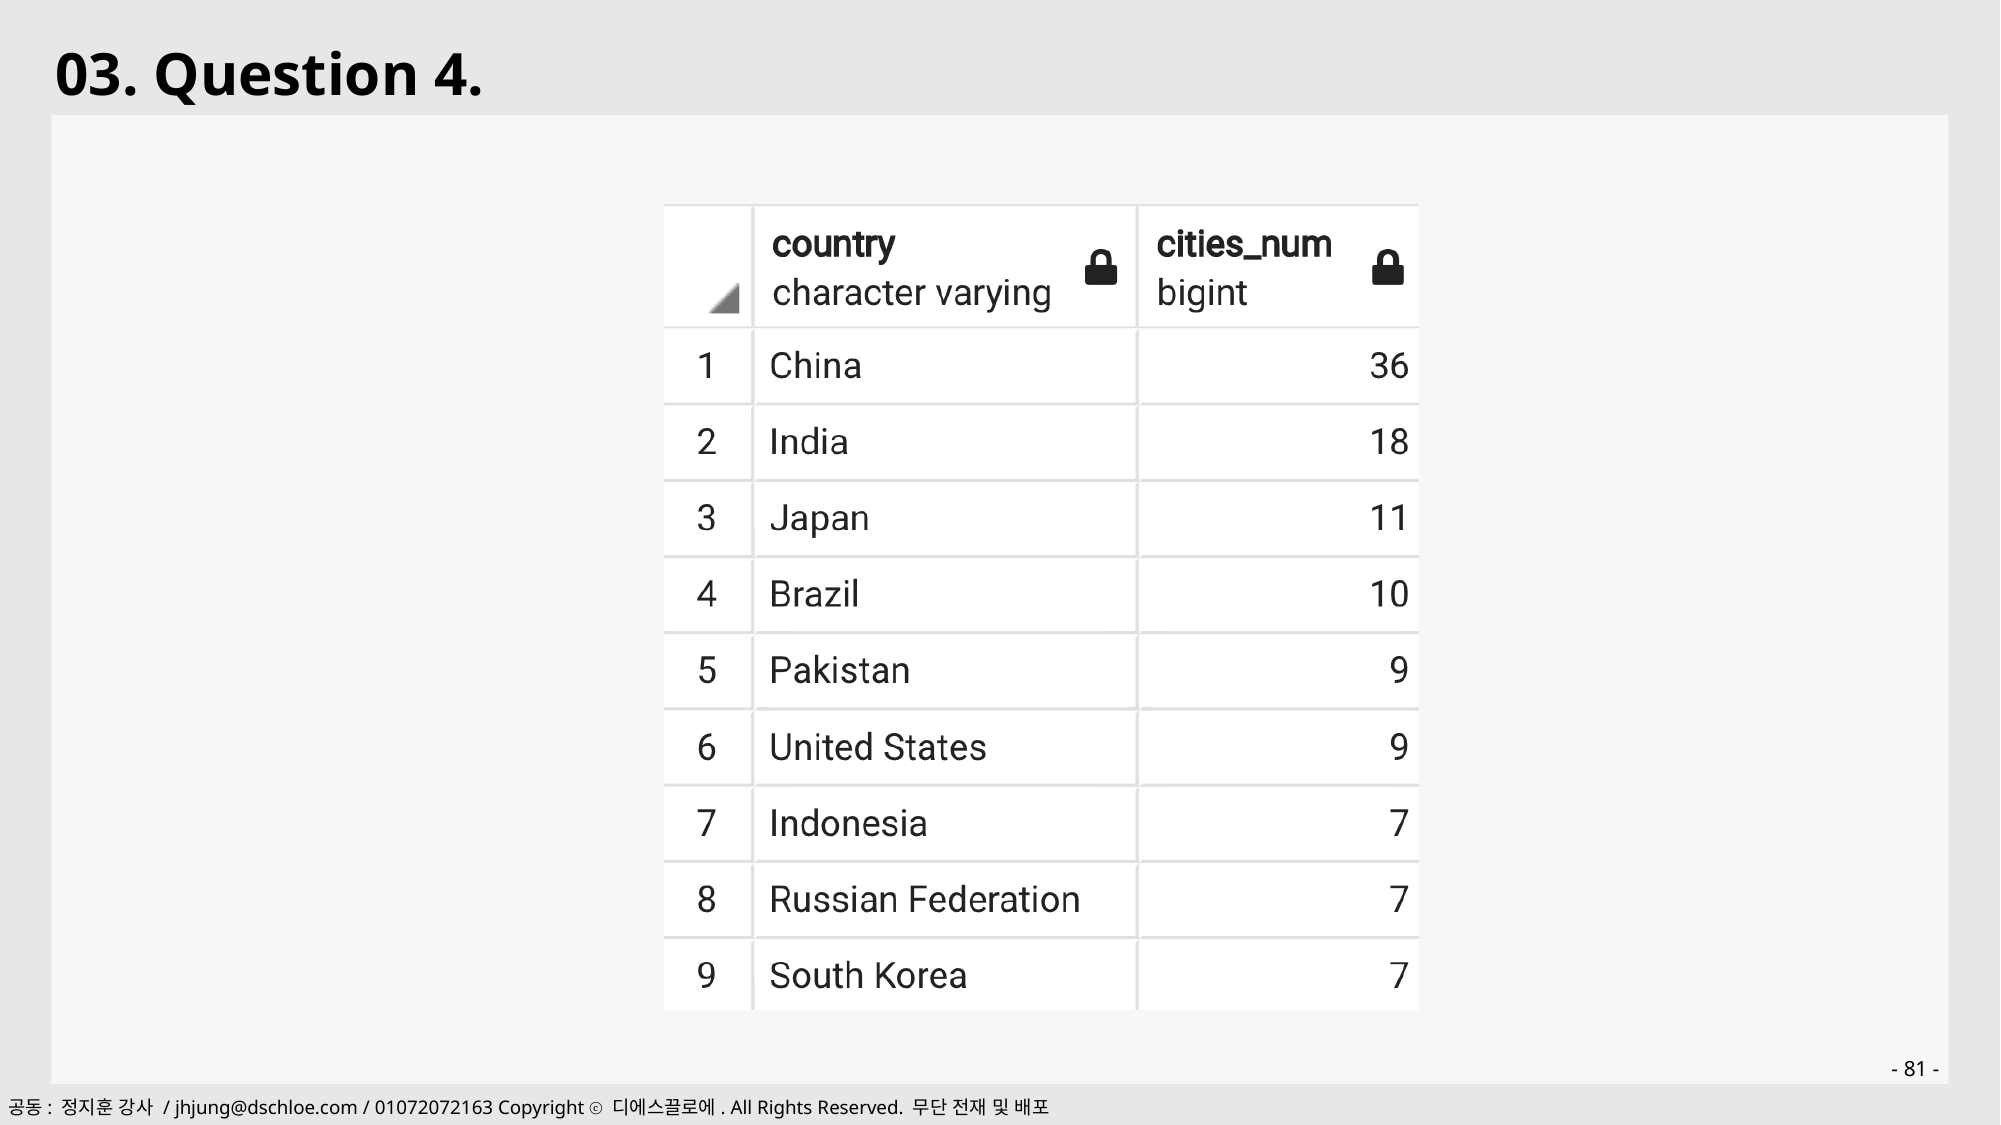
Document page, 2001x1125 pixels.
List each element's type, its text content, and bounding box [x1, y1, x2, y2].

slide_number - 81 - [1504, 1039, 1955, 1100]
picture [664, 204, 1419, 1010]
text_box 03. Question 4. [41, 30, 515, 115]
